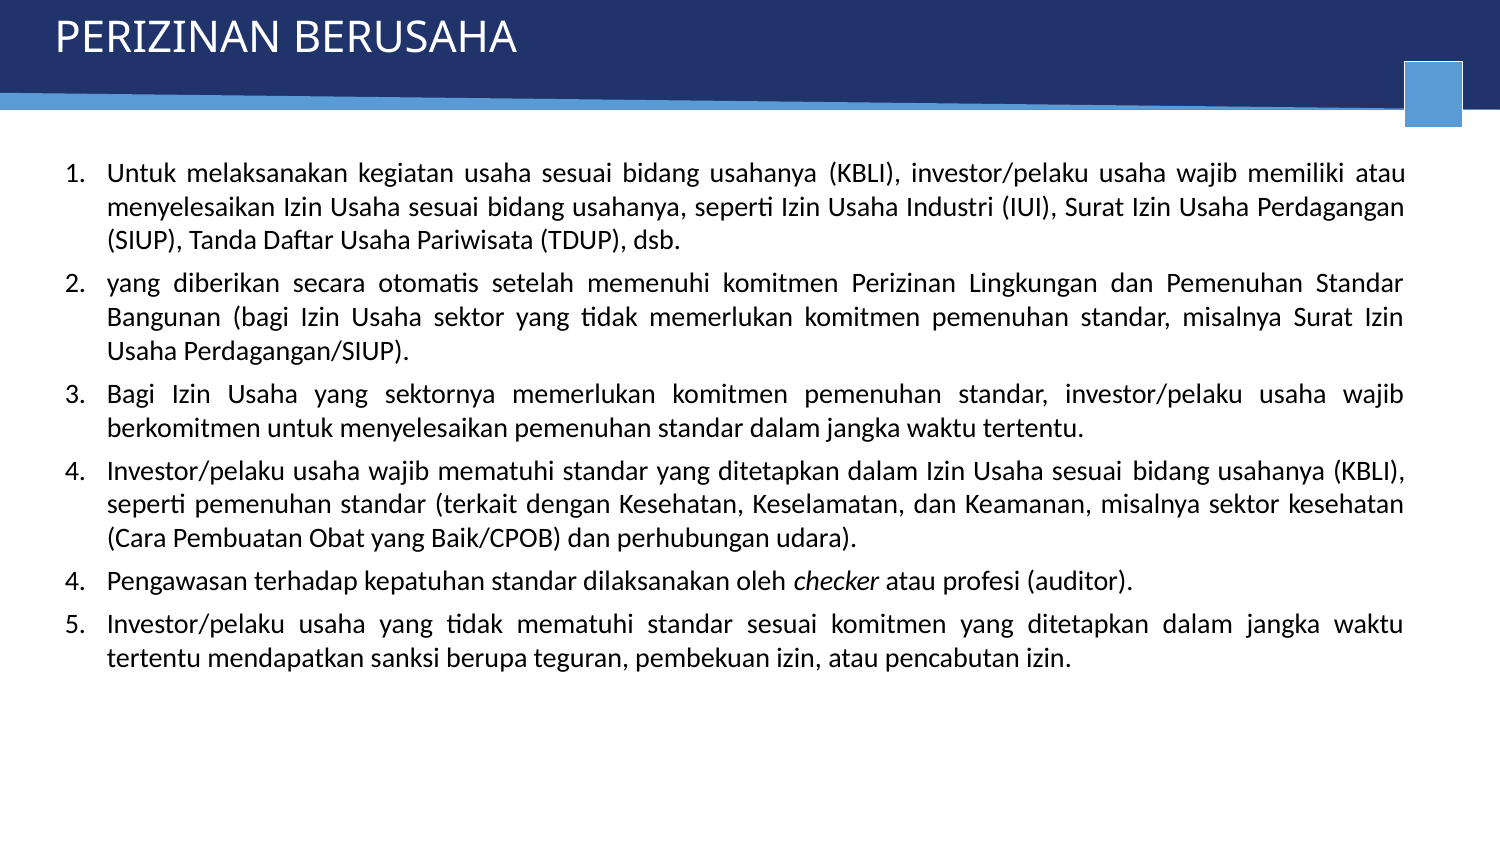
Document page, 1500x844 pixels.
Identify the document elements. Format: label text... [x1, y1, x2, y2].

text_box Untuk melaksanakan kegiatan usaha sesuai bidang usahanya (KBLI), investor/pelaku usaha wajib memiliki atau menyelesaikan Izin Usaha sesuai bidang usahanya, seperti Izin Usaha Industri (IUI), Surat Izin Usaha Perdagangan (SIUP), Tanda Daftar Usaha Pariwisata (TDUP), dsb. yang diberikan secara otomatis setelah memenuhi komitmen Perizinan Lingkungan dan Pemenuhan Standar Bangunan (bagi Izin Usaha sektor yang tidak memerlukan komitmen pemenuhan standar, misalnya Surat Izin Usaha Perdagangan/SIUP). Bagi Izin Usaha yang sektornya memerlukan komitmen pemenuhan standar, investor/pelaku usaha wajib berkomitmen untuk menyelesaikan pemenuhan standar dalam jangka waktu tertentu. Investor/pelaku usaha wajib mematuhi standar yang ditetapkan dalam Izin Usaha sesuai bidang usahanya (KBLI), seperti pemenuhan standar (terkait dengan Kesehatan, Keselamatan, dan Keamanan, misalnya sektor kesehatan (Cara Pembuatan Obat yang Baik/CPOB) dan perhubungan udara). Pengawasan terhadap kepatuhan standar dilaksanakan oleh checker atau profesi (auditor). Investor/pelaku usaha yang tidak mematuhi standar sesuai komitmen yang ditetapkan dalam jangka waktu tertentu mendapatkan sanksi berupa teguran, pembekuan izin, atau pencabutan izin. [50, 146, 1421, 681]
title PERIZINAN BERUSAHA [42, 8, 1398, 68]
